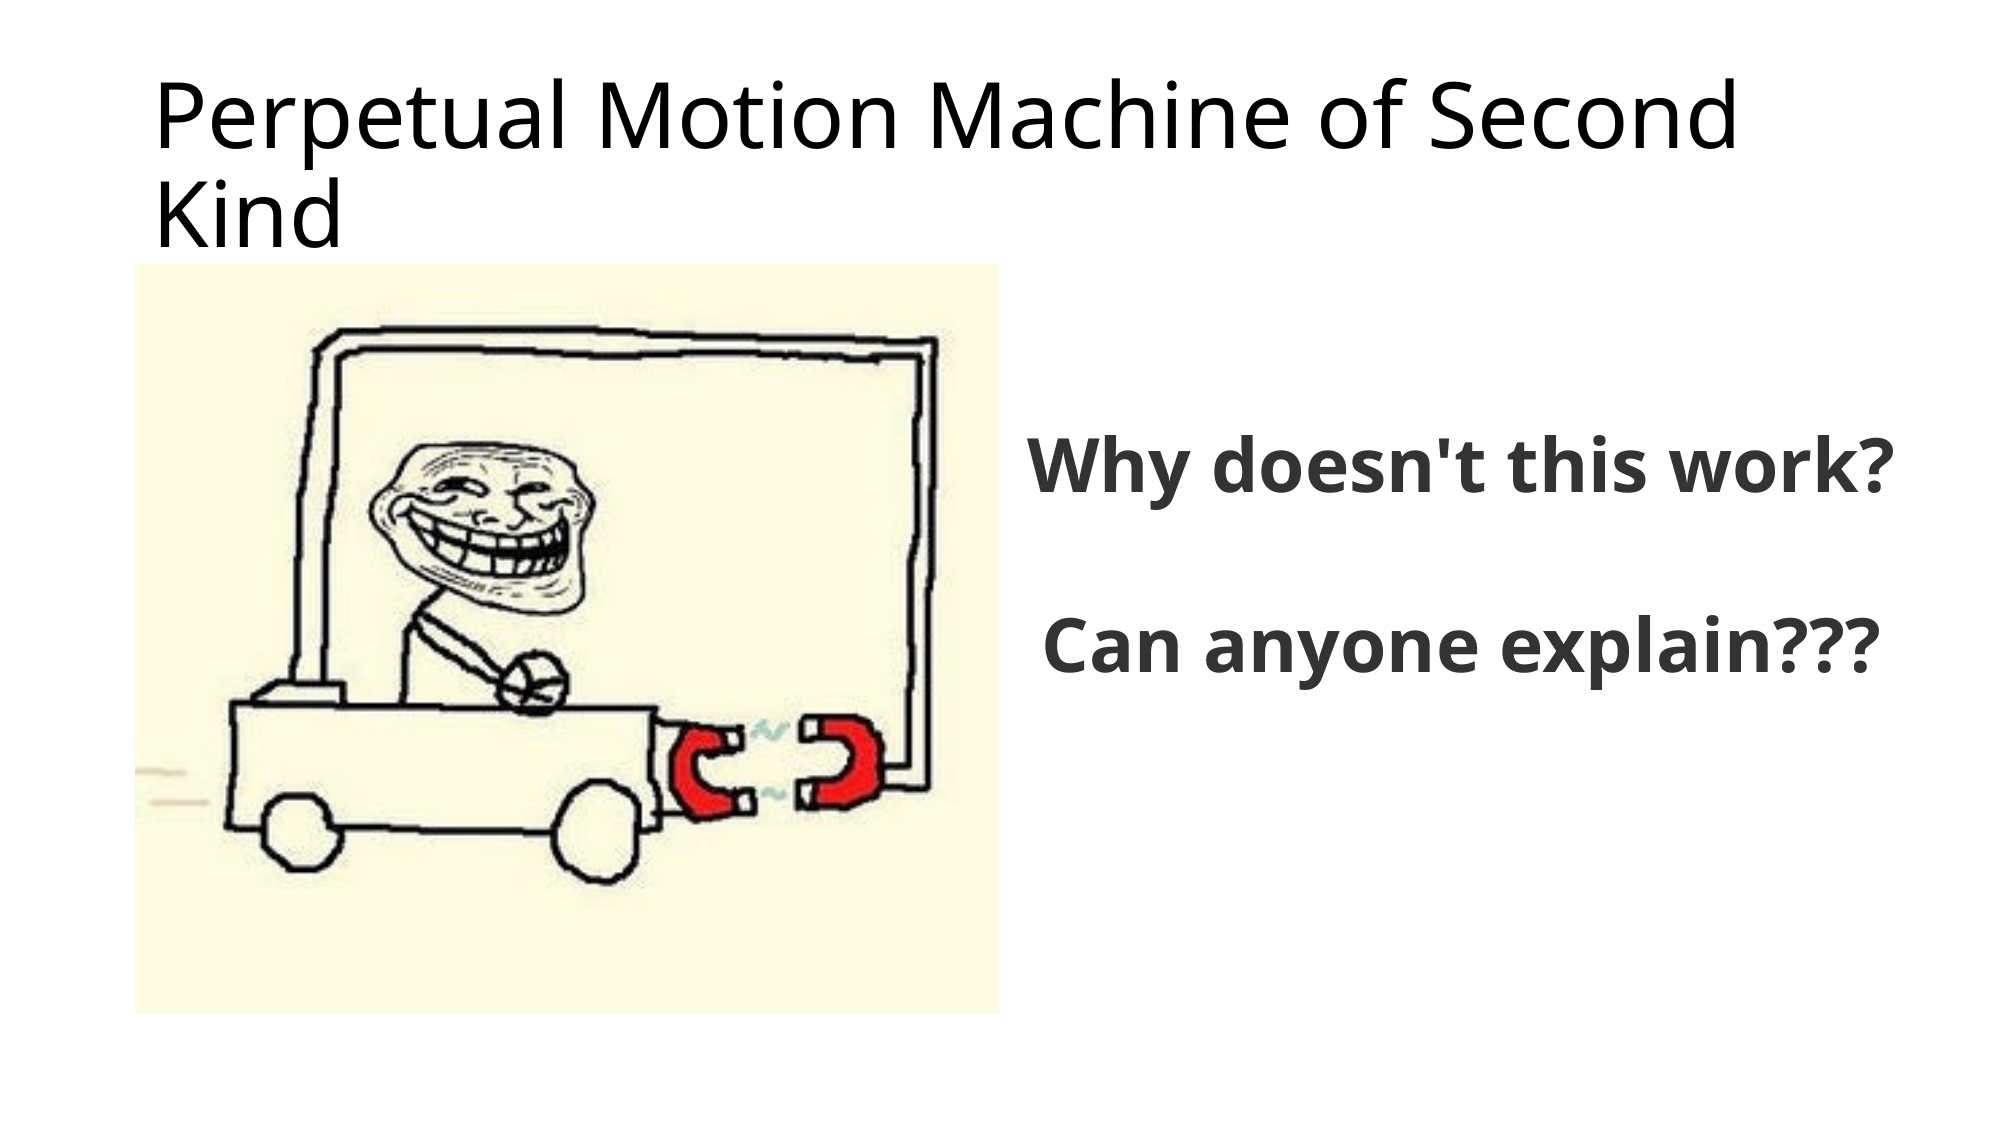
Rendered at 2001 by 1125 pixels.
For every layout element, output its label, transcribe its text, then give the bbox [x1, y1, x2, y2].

text_box Why doesn't this work? Can anyone explain??? [1012, 409, 1911, 695]
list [135, 264, 999, 1014]
title Perpetual Motion Machine of Second Kind [137, 59, 1863, 278]
